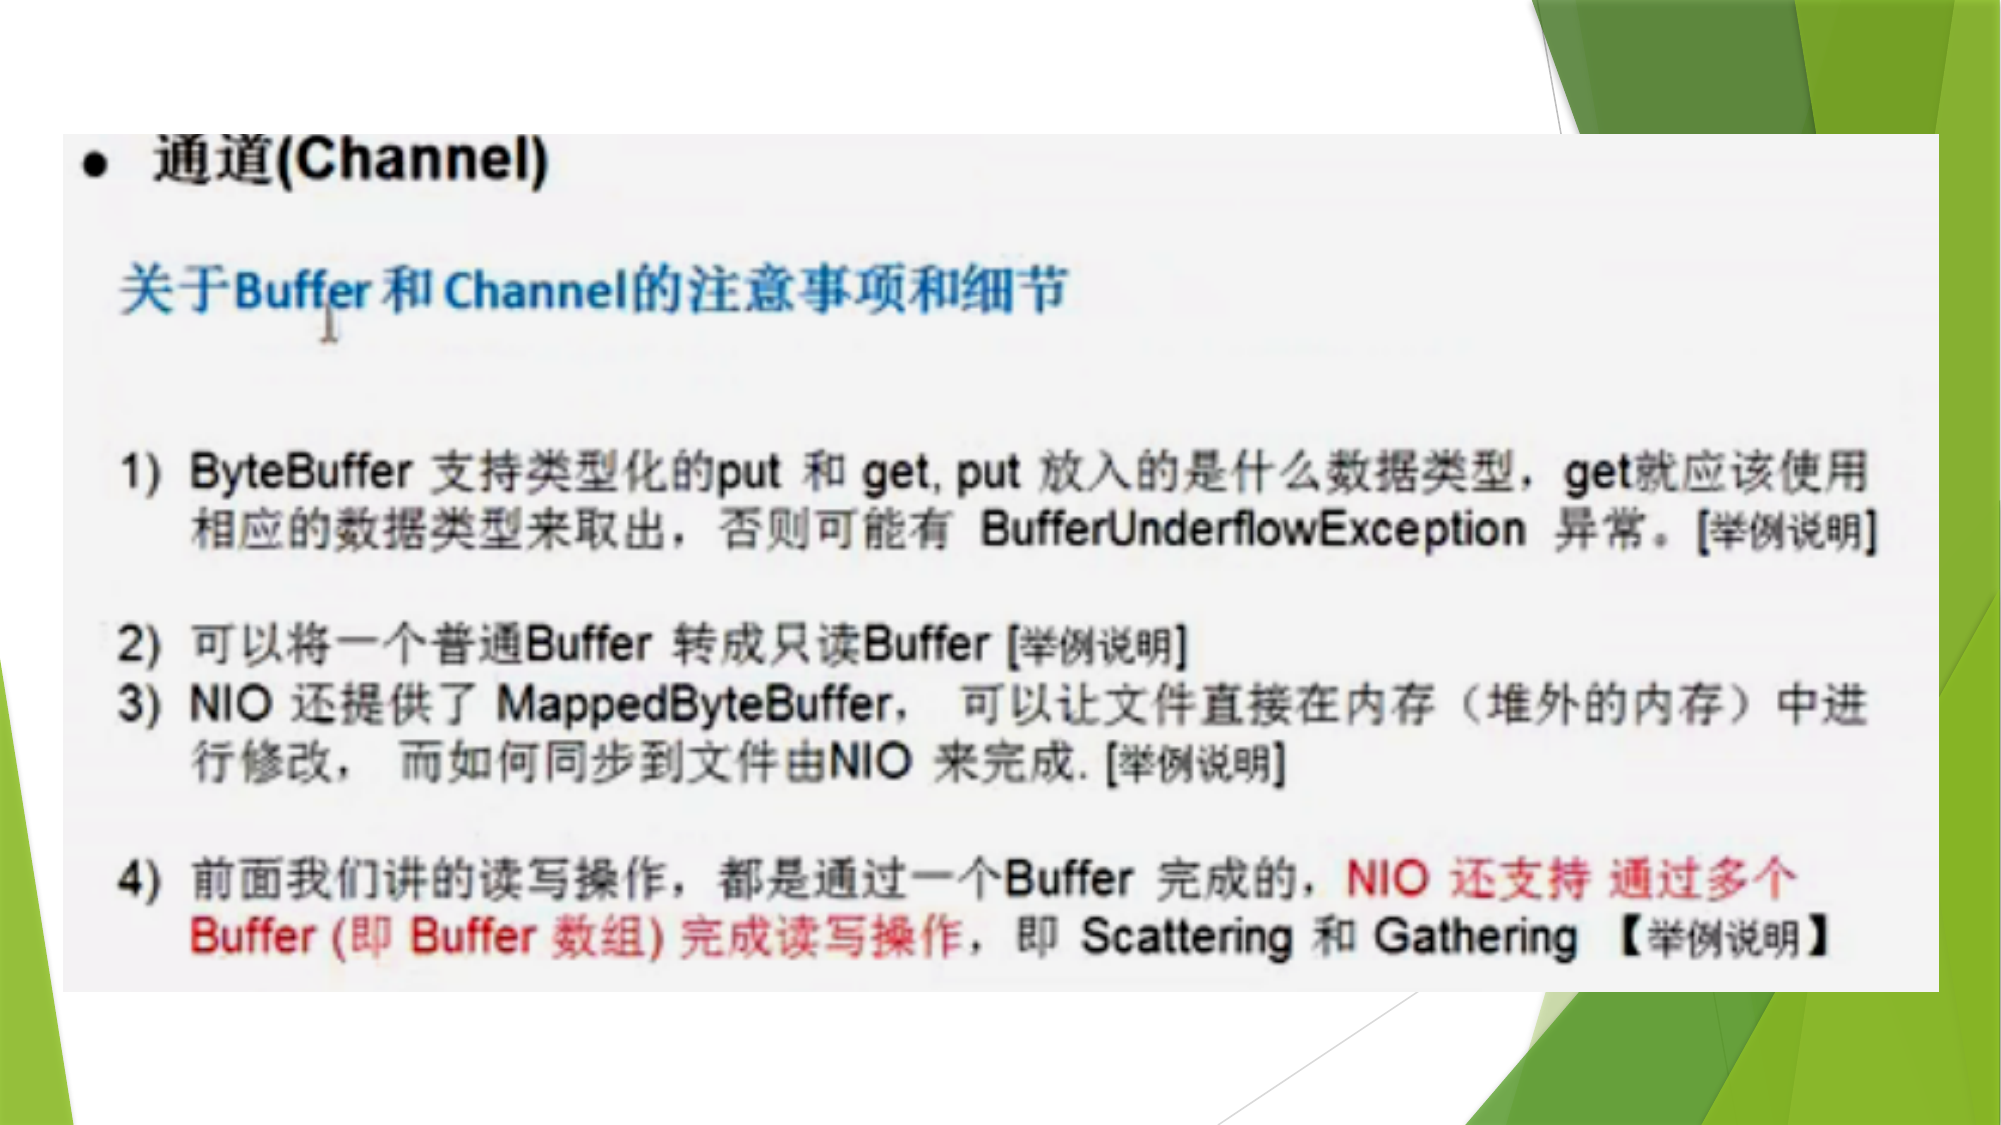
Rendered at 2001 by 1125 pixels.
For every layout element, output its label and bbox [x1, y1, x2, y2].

picture [63, 133, 1940, 993]
